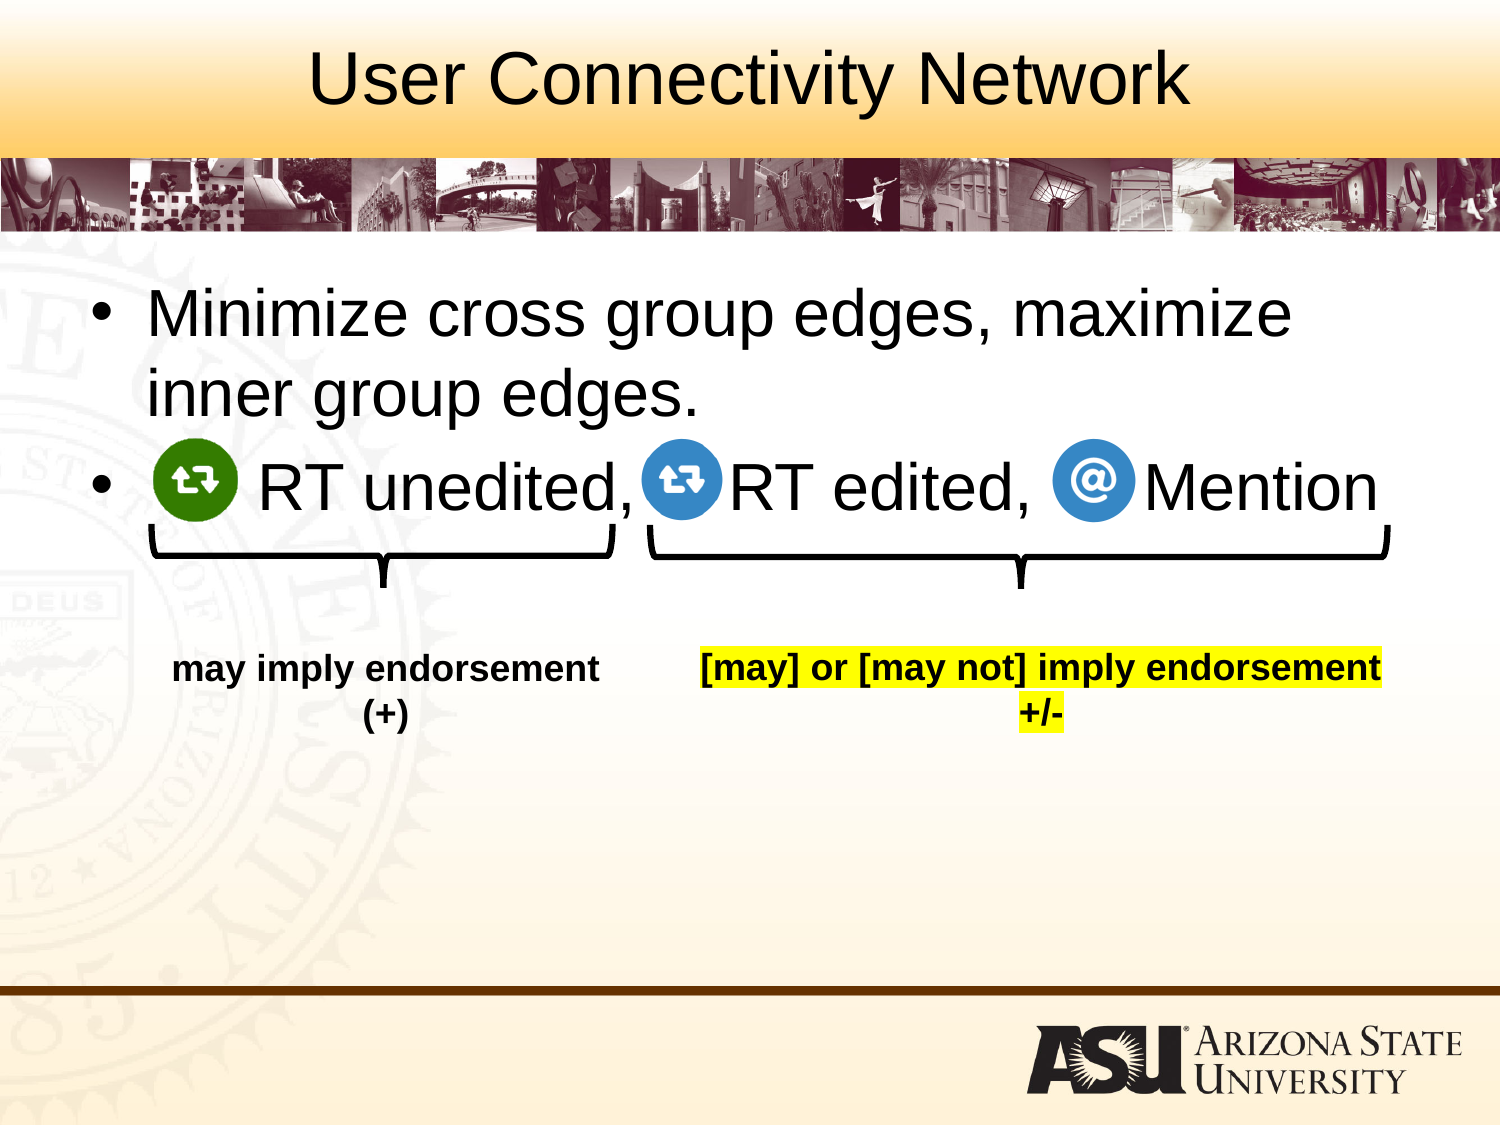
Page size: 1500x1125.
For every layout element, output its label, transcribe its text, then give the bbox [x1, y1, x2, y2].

text_box [may] or [may not] imply endorsement +/- [685, 635, 1397, 740]
picture [0, 0, 1500, 1125]
text_box [150, 523, 614, 588]
text_box may imply endorsement (+) [156, 636, 616, 741]
title User Connectivity Network [75, 0, 1425, 150]
list Minimize cross group edges, maximize inner group edges. RT unedited, RT edited, Mention [75, 262, 1438, 550]
text_box [649, 524, 1389, 589]
